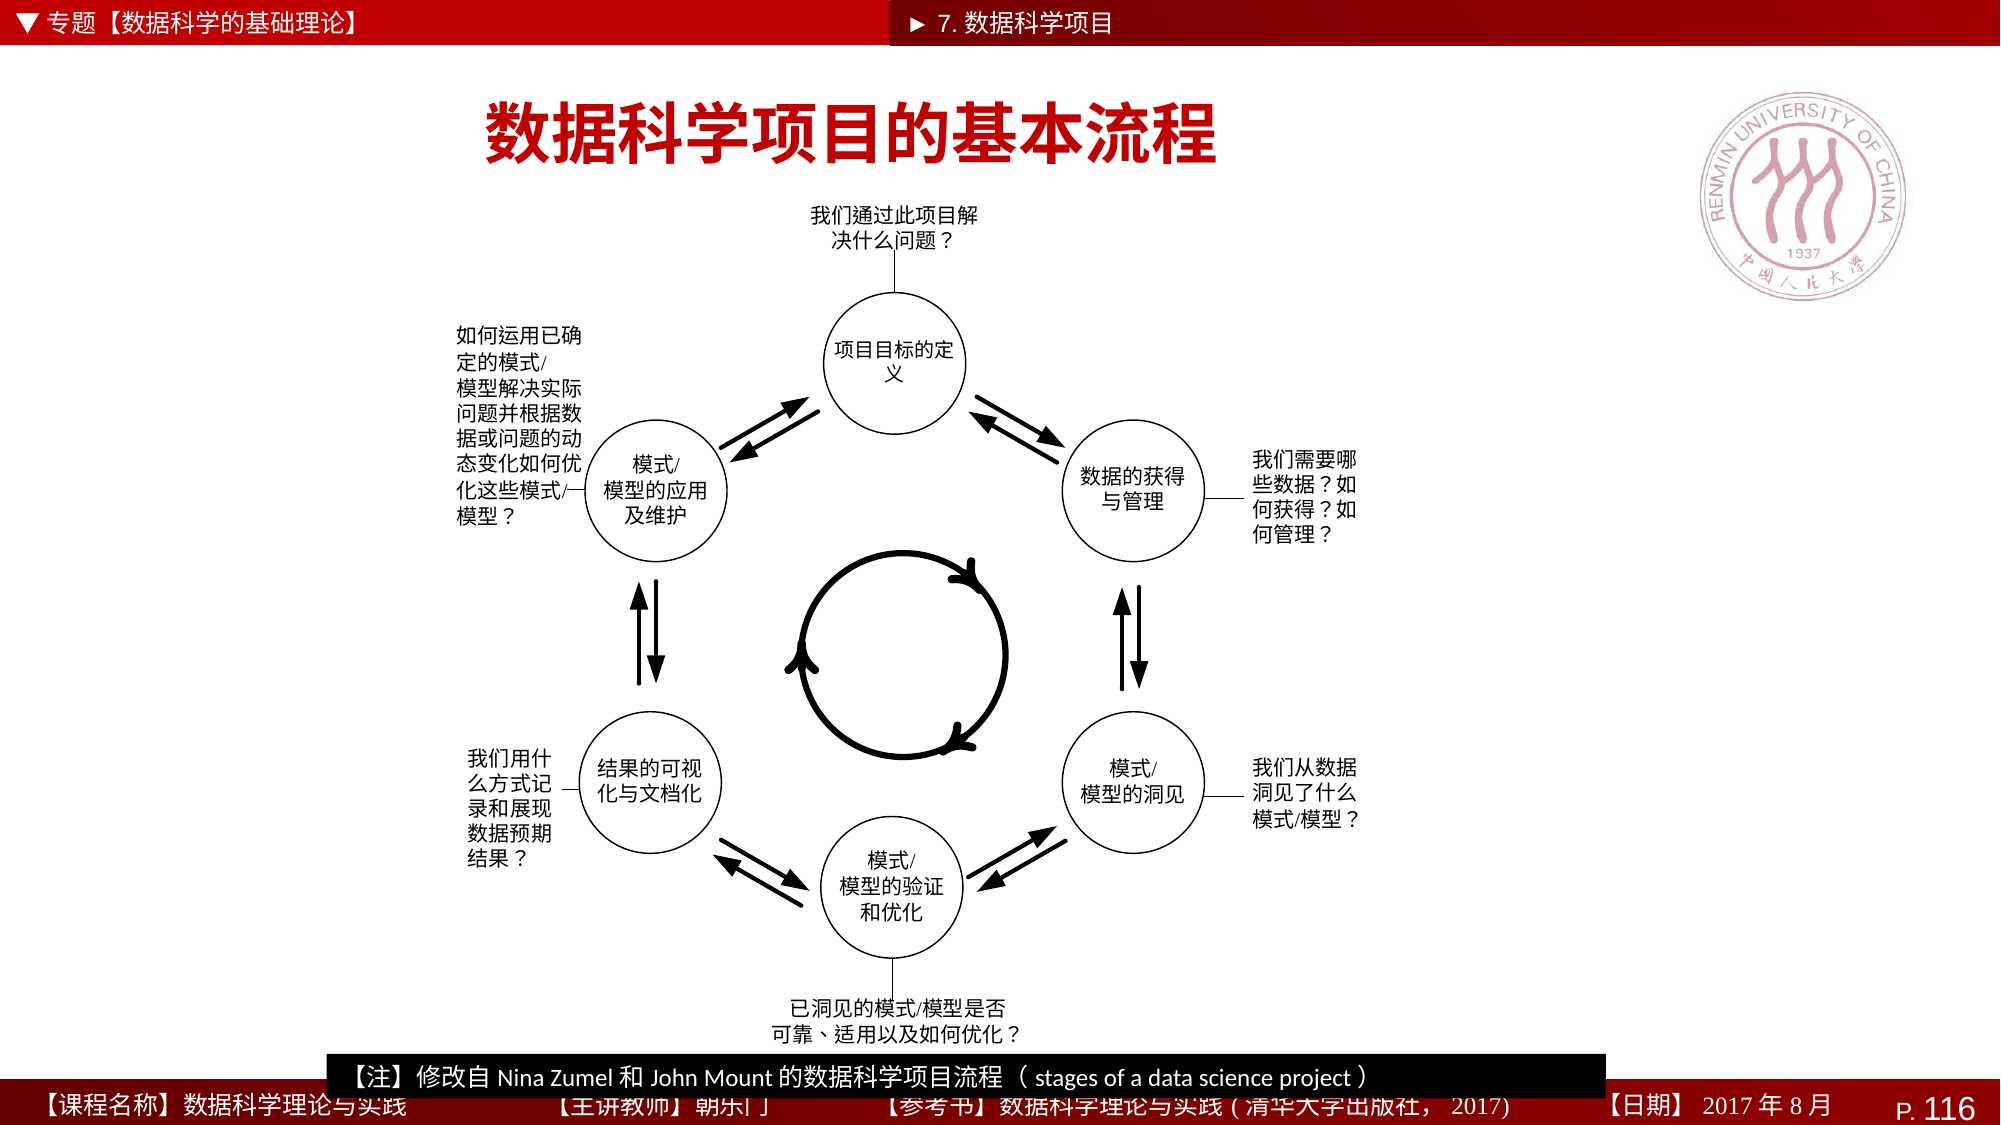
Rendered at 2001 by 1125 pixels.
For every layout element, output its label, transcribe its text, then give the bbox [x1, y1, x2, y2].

picture [1696, 89, 1910, 304]
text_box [444, 201, 1379, 1051]
list ▼专题【数据科学的基础理论】 [0, 0, 725, 43]
list ► 7.数据科学项目 [890, 0, 1402, 43]
text_box 【注】修改自Nina Zumel和John Mount的数据科学项目流程（stages of a data science project） [326, 1053, 1606, 1099]
title 数据科学项目的基本流程 [64, 64, 1639, 200]
